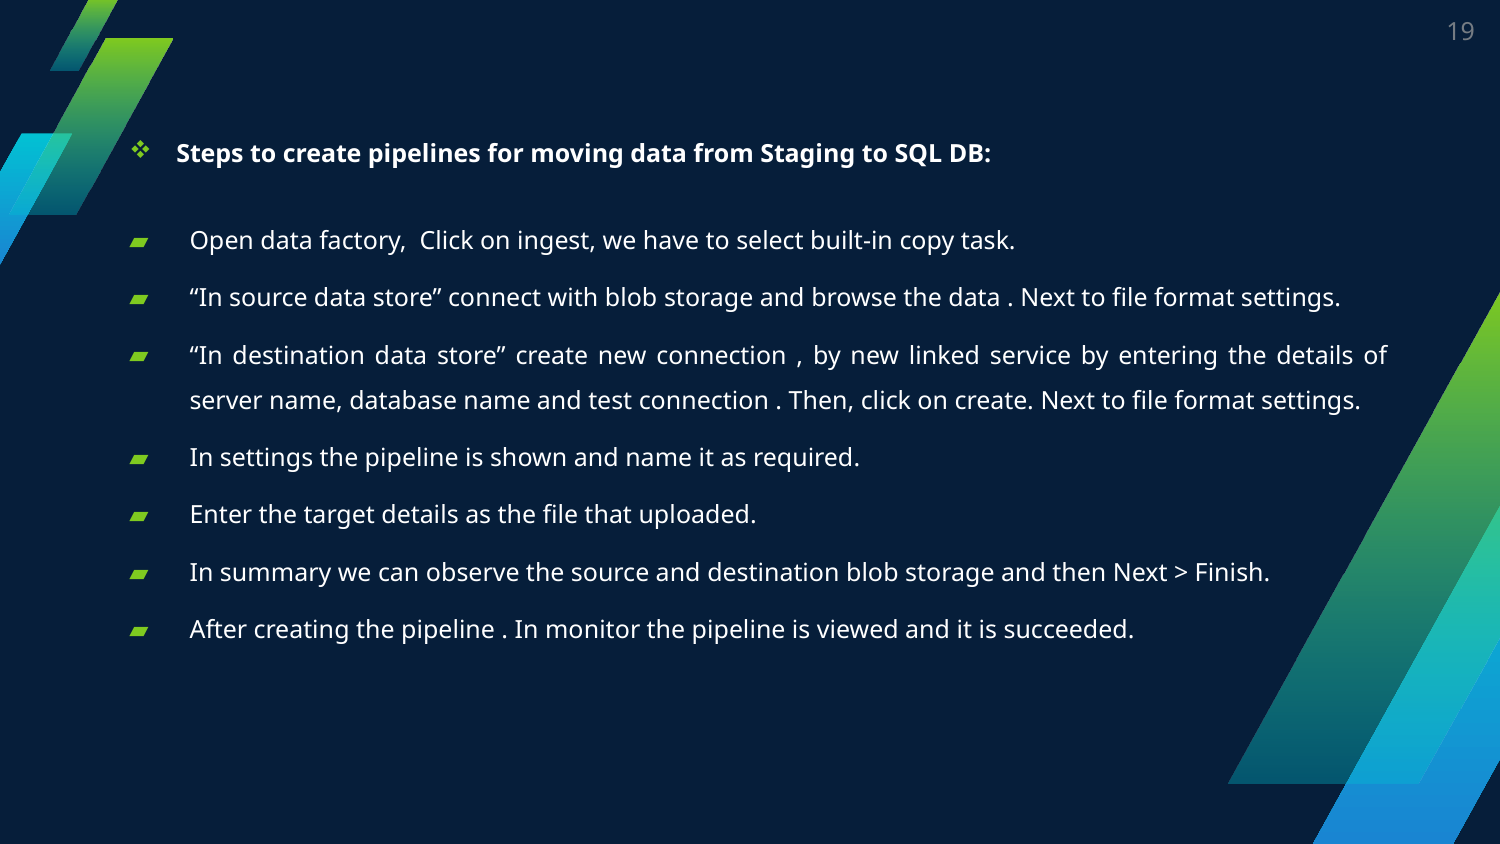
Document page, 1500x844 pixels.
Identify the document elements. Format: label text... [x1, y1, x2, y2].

slide_number 19 [1403, 0, 1475, 65]
text_box Steps to create pipelines for moving data from Staging to SQL DB: Open data factory, Click on ingest, we have to select built-in copy task. “In source data store” connect with blob storage and browse the data . Next to file format settings. “In destination data store” create new connection , by new linked service by entering the details of server name, database name and test connection . Then, click on create. Next to file format settings. In settings the pipeline is shown and name it as required. Enter the target details as the file that uploaded. In summary we can observe the source and destination blob storage and then Next > Finish. After creating the pipeline . In monitor the pipeline is viewed and it is succeeded. [99, 99, 1404, 652]
